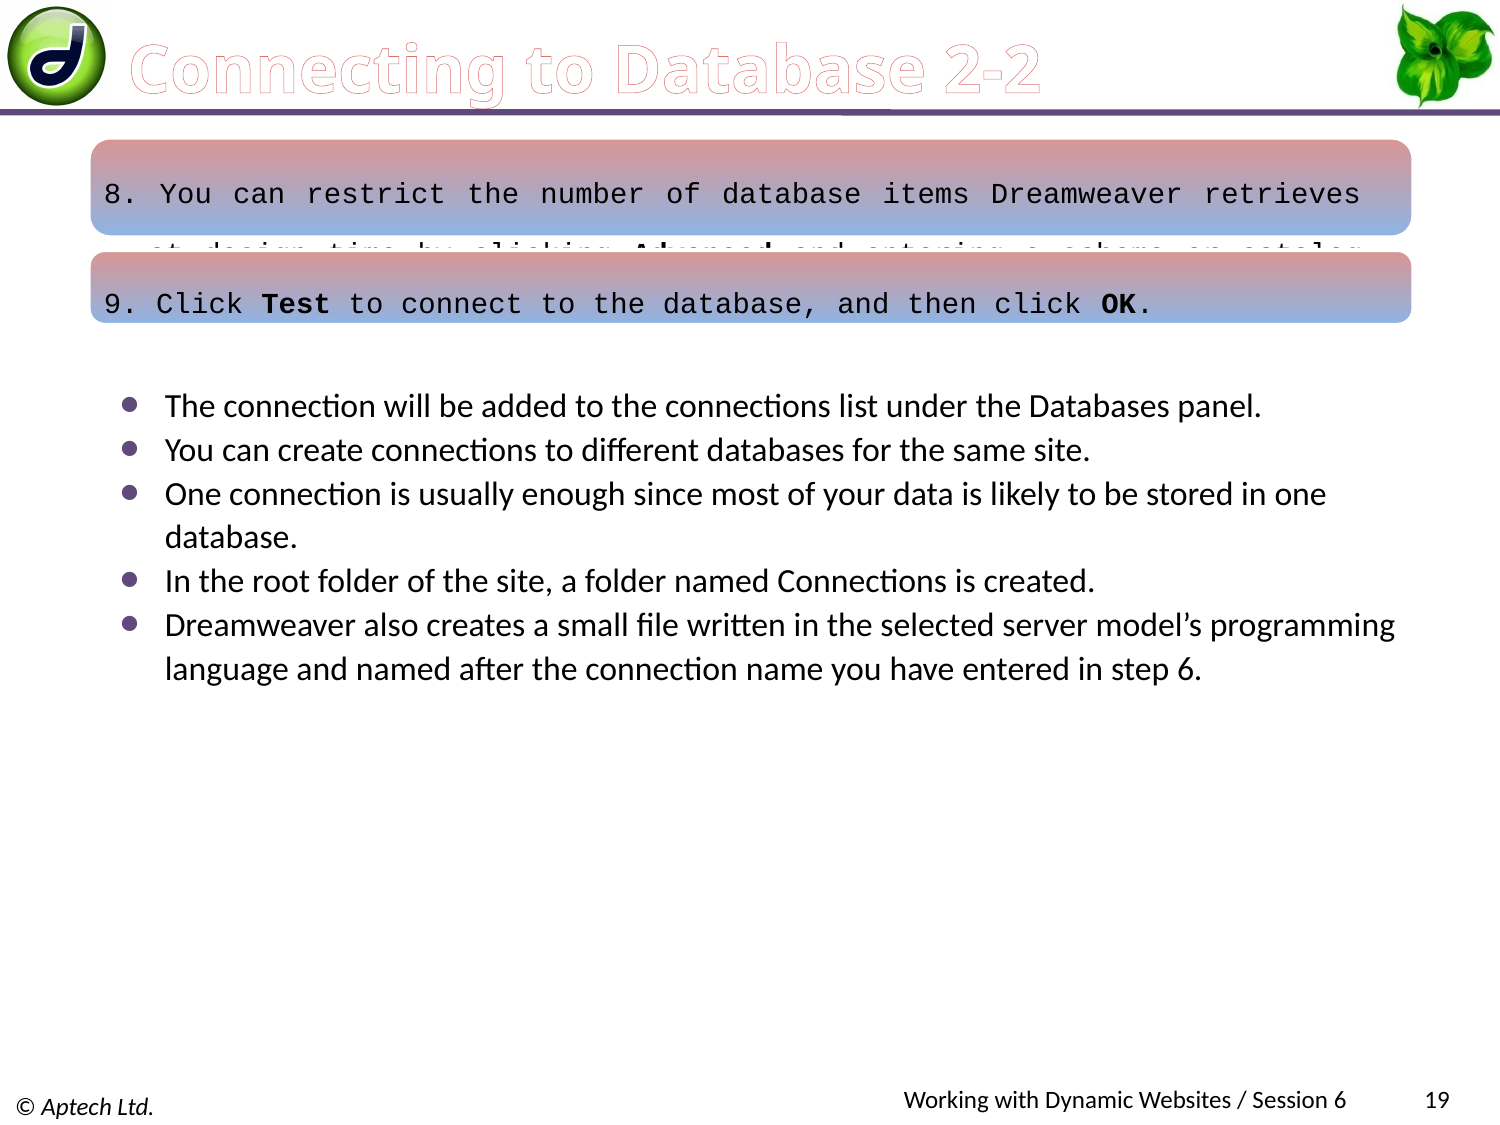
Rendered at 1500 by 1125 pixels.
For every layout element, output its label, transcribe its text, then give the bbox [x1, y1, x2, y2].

picture [1387, 0, 1500, 109]
text_box The connection will be added to the connections list under the Databases panel. You can create connections to different databases for the same site. One connection is usually enough since most of your data is likely to be stored in one database. In the root folder of the site, a folder named Connections is created. Dreamweaver also creates a small file written in the selected server model’s programming language and named after the connection name you have entered in step 6. [74, 362, 1413, 750]
title Connecting to Database 2-2 [112, 32, 1363, 101]
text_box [62, 137, 1414, 238]
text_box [62, 249, 1414, 326]
slide_number 19 [1363, 1084, 1465, 1113]
footer Working with Dynamic Websites / Session 6 [375, 1084, 1363, 1113]
picture [0, 0, 113, 109]
